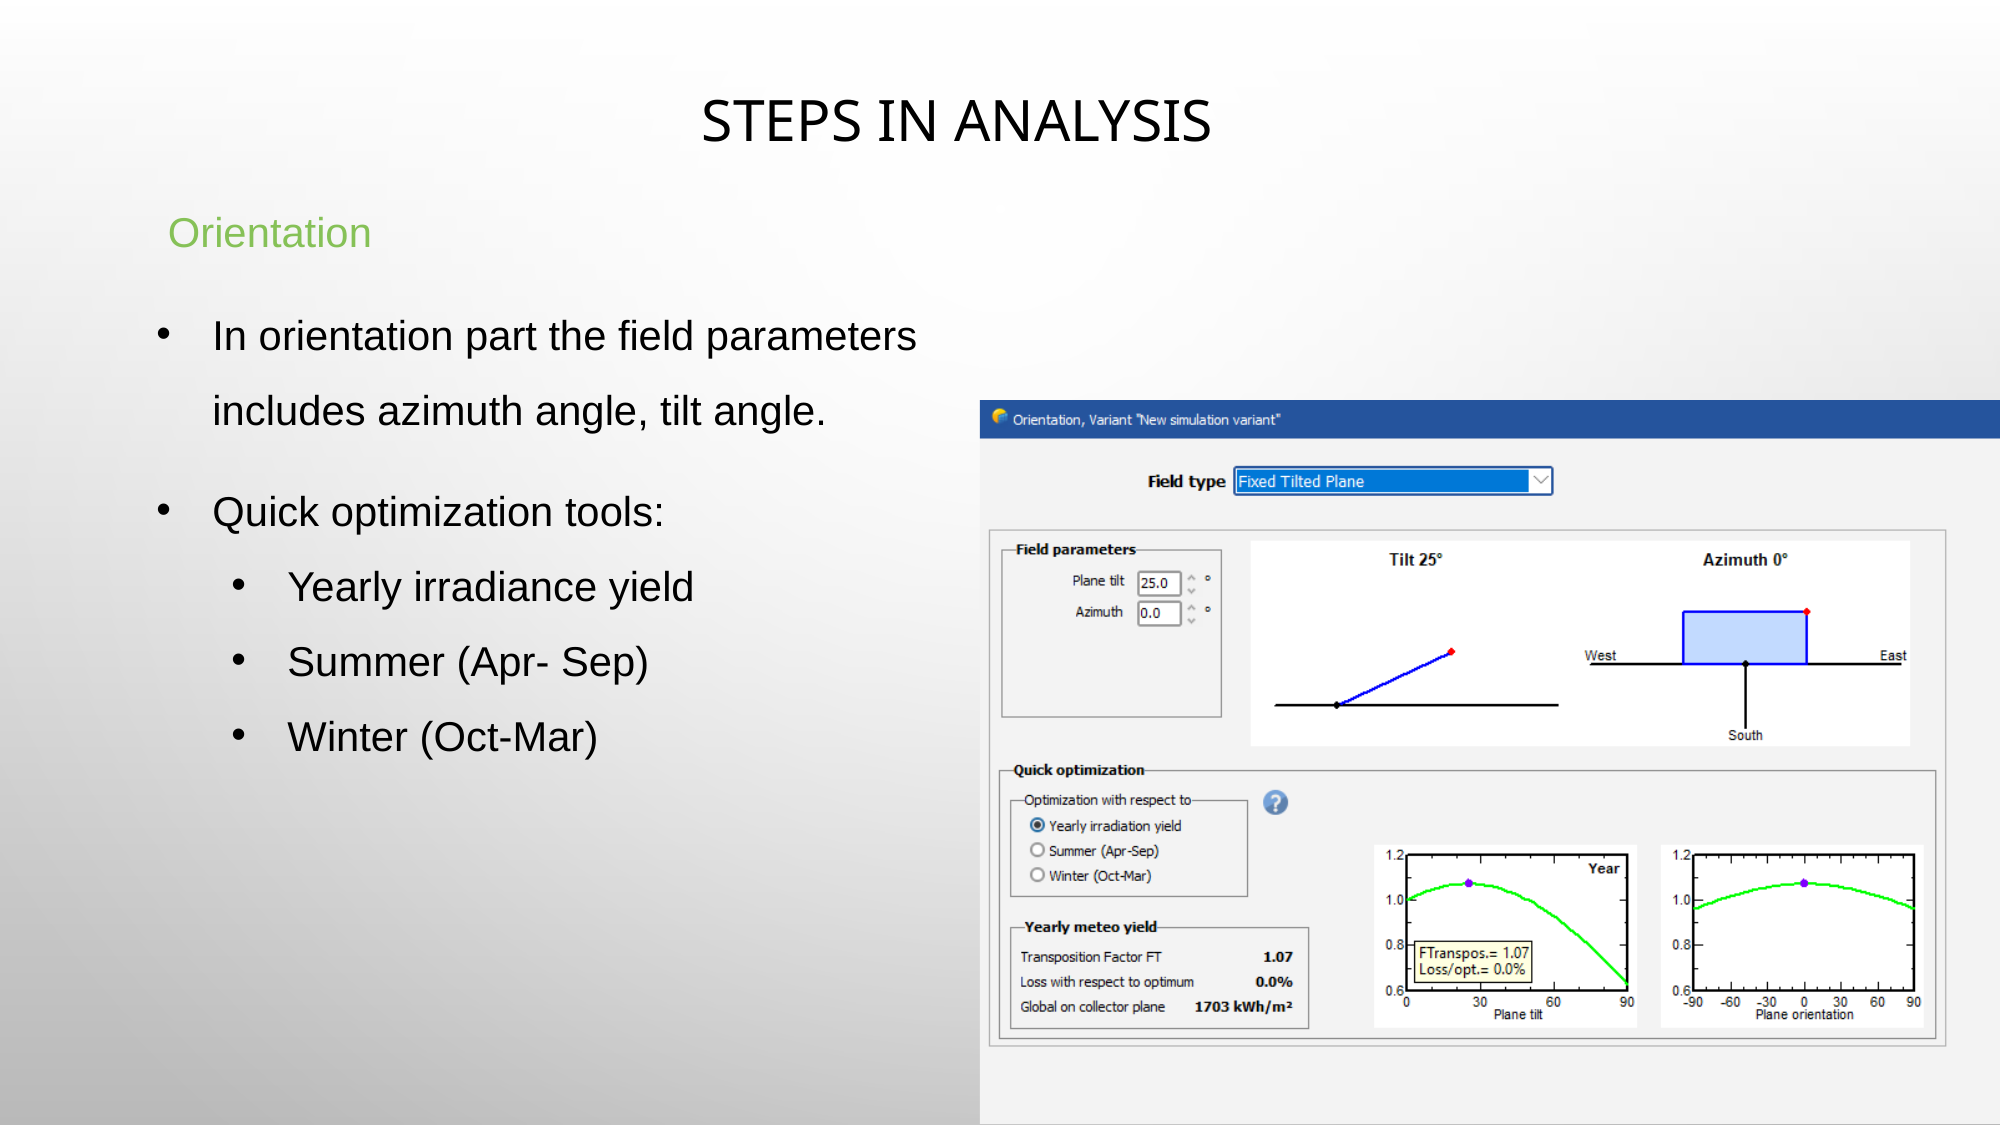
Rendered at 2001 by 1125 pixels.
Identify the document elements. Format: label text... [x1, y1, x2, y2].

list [979, 398, 2000, 1124]
title Steps in analysis [686, 50, 1314, 162]
picture [0, 0, 2000, 1125]
text_box In orientation part the field parameters includes azimuth angle, tilt angle. [141, 275, 954, 441]
text_box Quick optimization tools: Yearly irradiance yield Summer (Apr- Sep) Winter (Oct-Mar) [141, 452, 954, 767]
